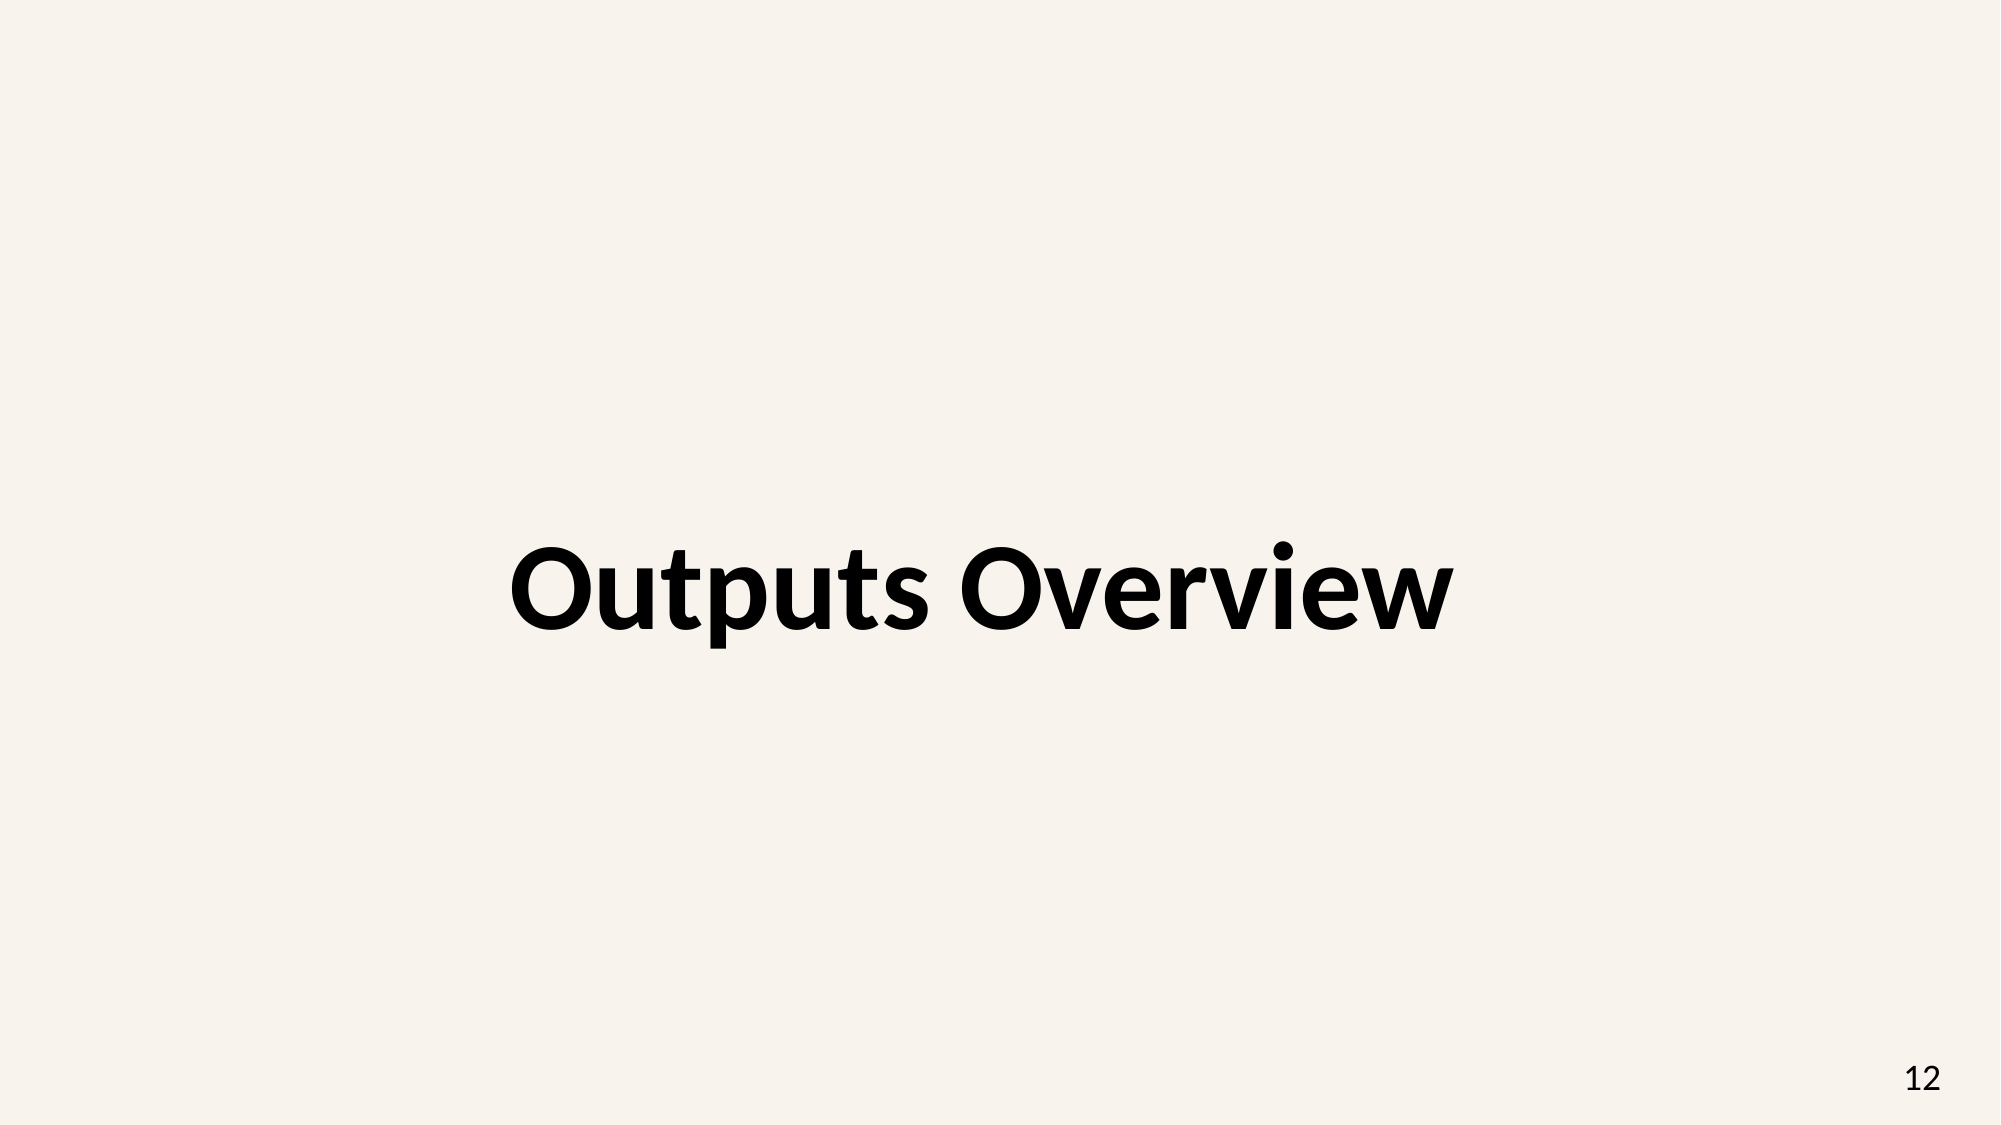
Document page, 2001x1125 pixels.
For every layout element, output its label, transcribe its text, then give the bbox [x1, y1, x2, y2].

text_box Outputs Overview [494, 346, 1506, 662]
text_box 12 [1888, 1045, 1964, 1106]
